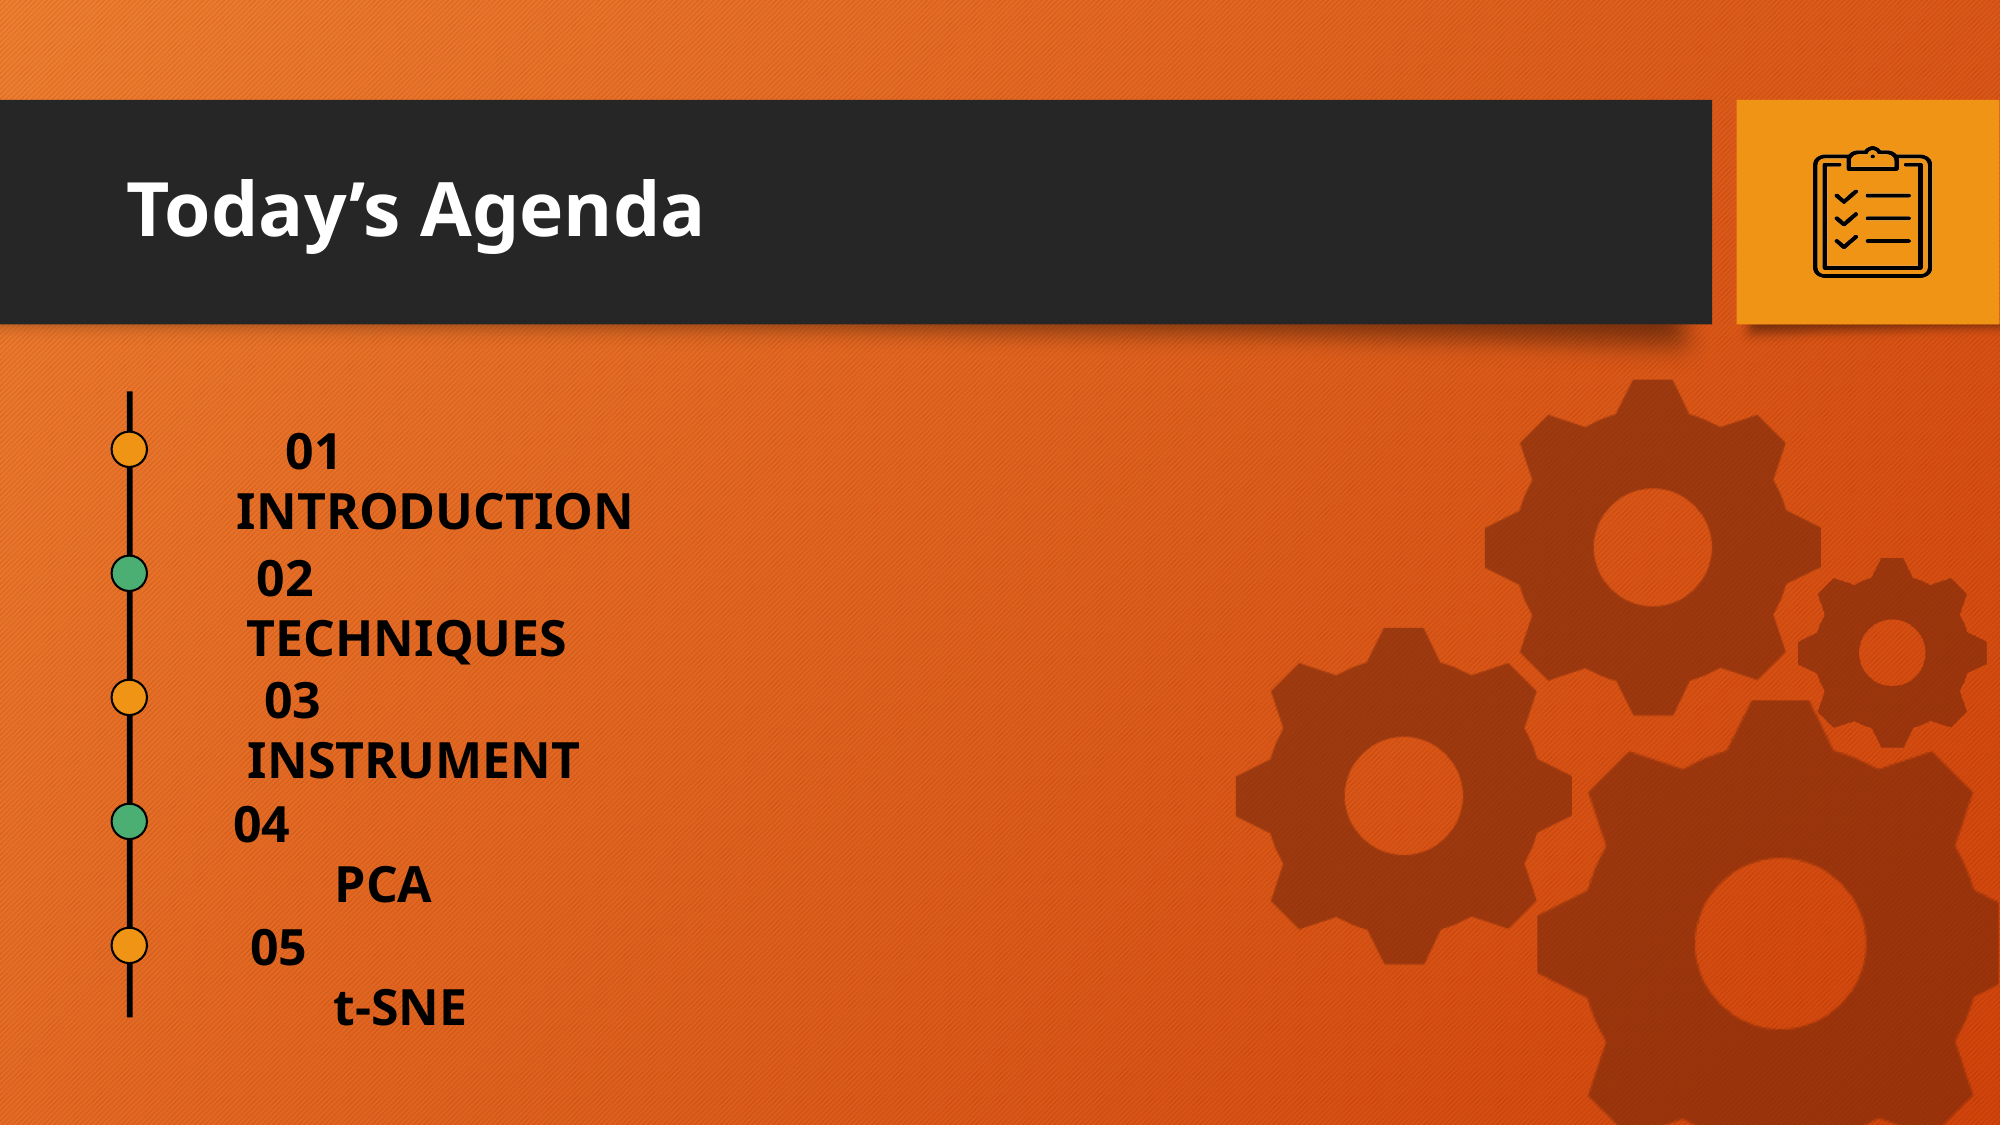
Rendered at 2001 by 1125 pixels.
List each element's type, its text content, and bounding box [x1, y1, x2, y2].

text_box [126, 390, 134, 431]
text_box [110, 802, 149, 841]
text_box [126, 716, 134, 803]
text_box 03 INSTRUMENT [168, 661, 660, 797]
text_box [110, 926, 149, 965]
text_box 02 TECHNIQUES [168, 539, 646, 661]
text_box [126, 468, 134, 555]
text_box [126, 964, 134, 1018]
title Today’s Agenda [111, 123, 1689, 301]
text_box [110, 678, 149, 717]
picture [0, 311, 2001, 1125]
text_box 04 PCA [168, 785, 449, 907]
text_box [126, 592, 134, 679]
text_box [110, 430, 149, 469]
picture [1795, 146, 1949, 279]
text_box 01 INTRODUCTION [168, 412, 703, 547]
text_box [110, 554, 149, 593]
text_box [126, 840, 134, 927]
text_box 05 t-SNE [168, 907, 483, 1043]
